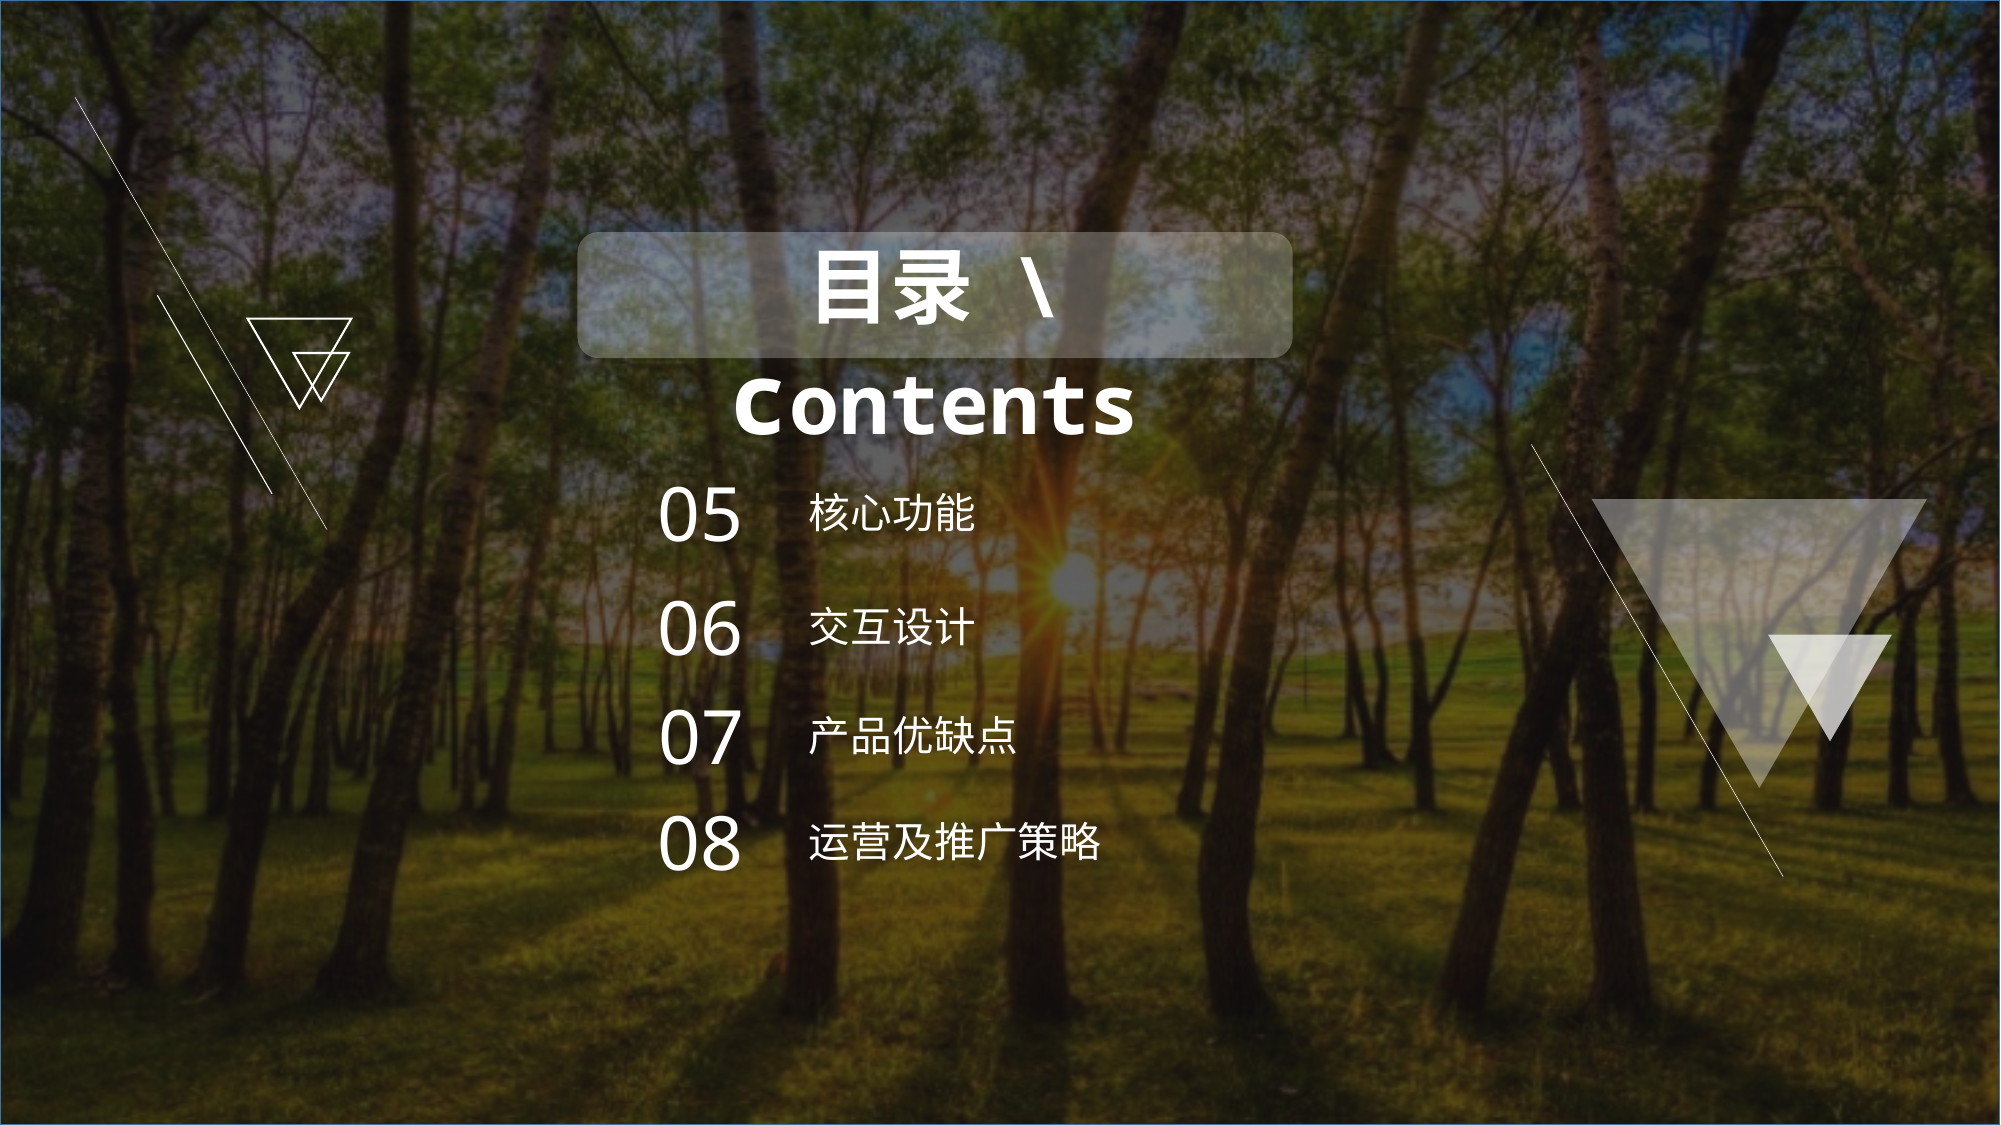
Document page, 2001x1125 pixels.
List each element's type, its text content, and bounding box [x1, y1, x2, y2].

text_box 核心功能 [886, 479, 1425, 545]
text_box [577, 226, 1293, 364]
text_box [0, 0, 2000, 1125]
text_box 交互设计 [902, 593, 1531, 659]
text_box [327, 317, 354, 351]
text_box 06 [642, 573, 902, 678]
text_box [1784, 633, 1894, 744]
text_box 产品优缺点 [794, 702, 1425, 768]
text_box 07 [643, 682, 988, 787]
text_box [1531, 444, 1784, 877]
text_box 08 [642, 787, 932, 893]
text_box 运营及推广策略 [794, 808, 1425, 873]
text_box [327, 351, 351, 393]
text_box [1784, 666, 1808, 748]
text_box 05 [642, 459, 886, 565]
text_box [75, 97, 327, 530]
text_box [1784, 498, 1929, 633]
